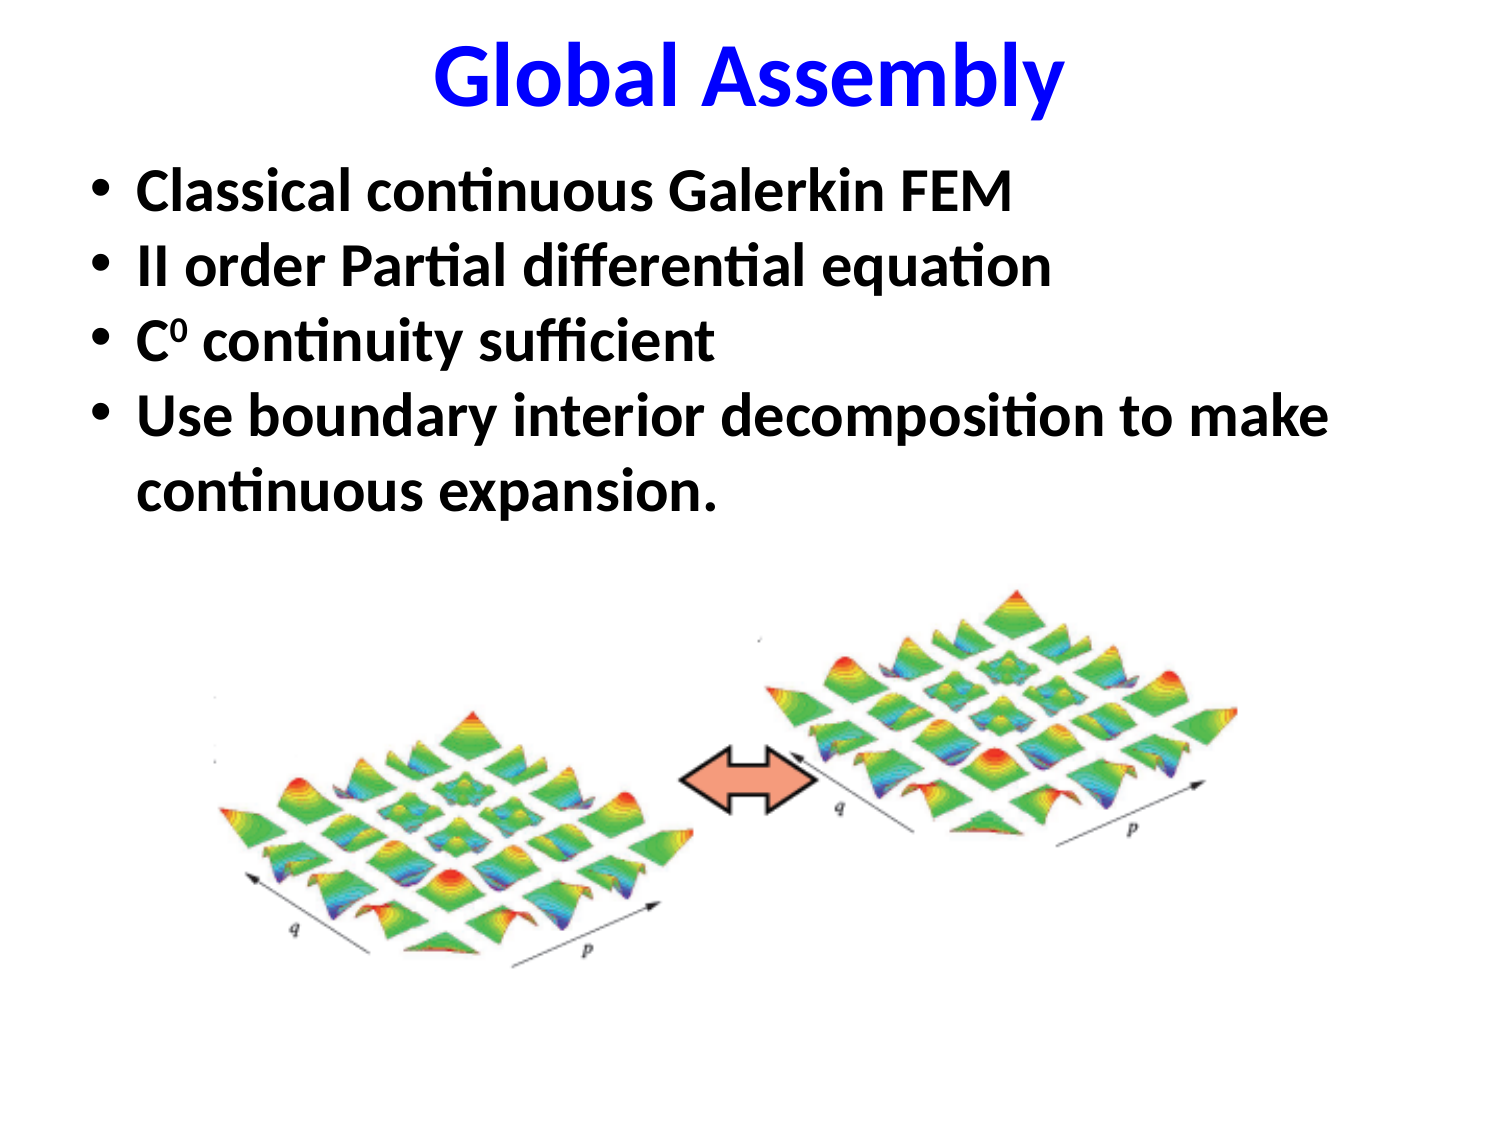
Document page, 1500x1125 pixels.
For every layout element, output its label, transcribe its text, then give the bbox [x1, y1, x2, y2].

text_box Classical continuous Galerkin FEM II order Partial differential equation C0 continuity sufficient Use boundary interior decomposition to make continuous expansion. [74, 141, 1425, 577]
picture [180, 580, 1317, 1002]
title Global Assembly [75, 0, 1425, 141]
